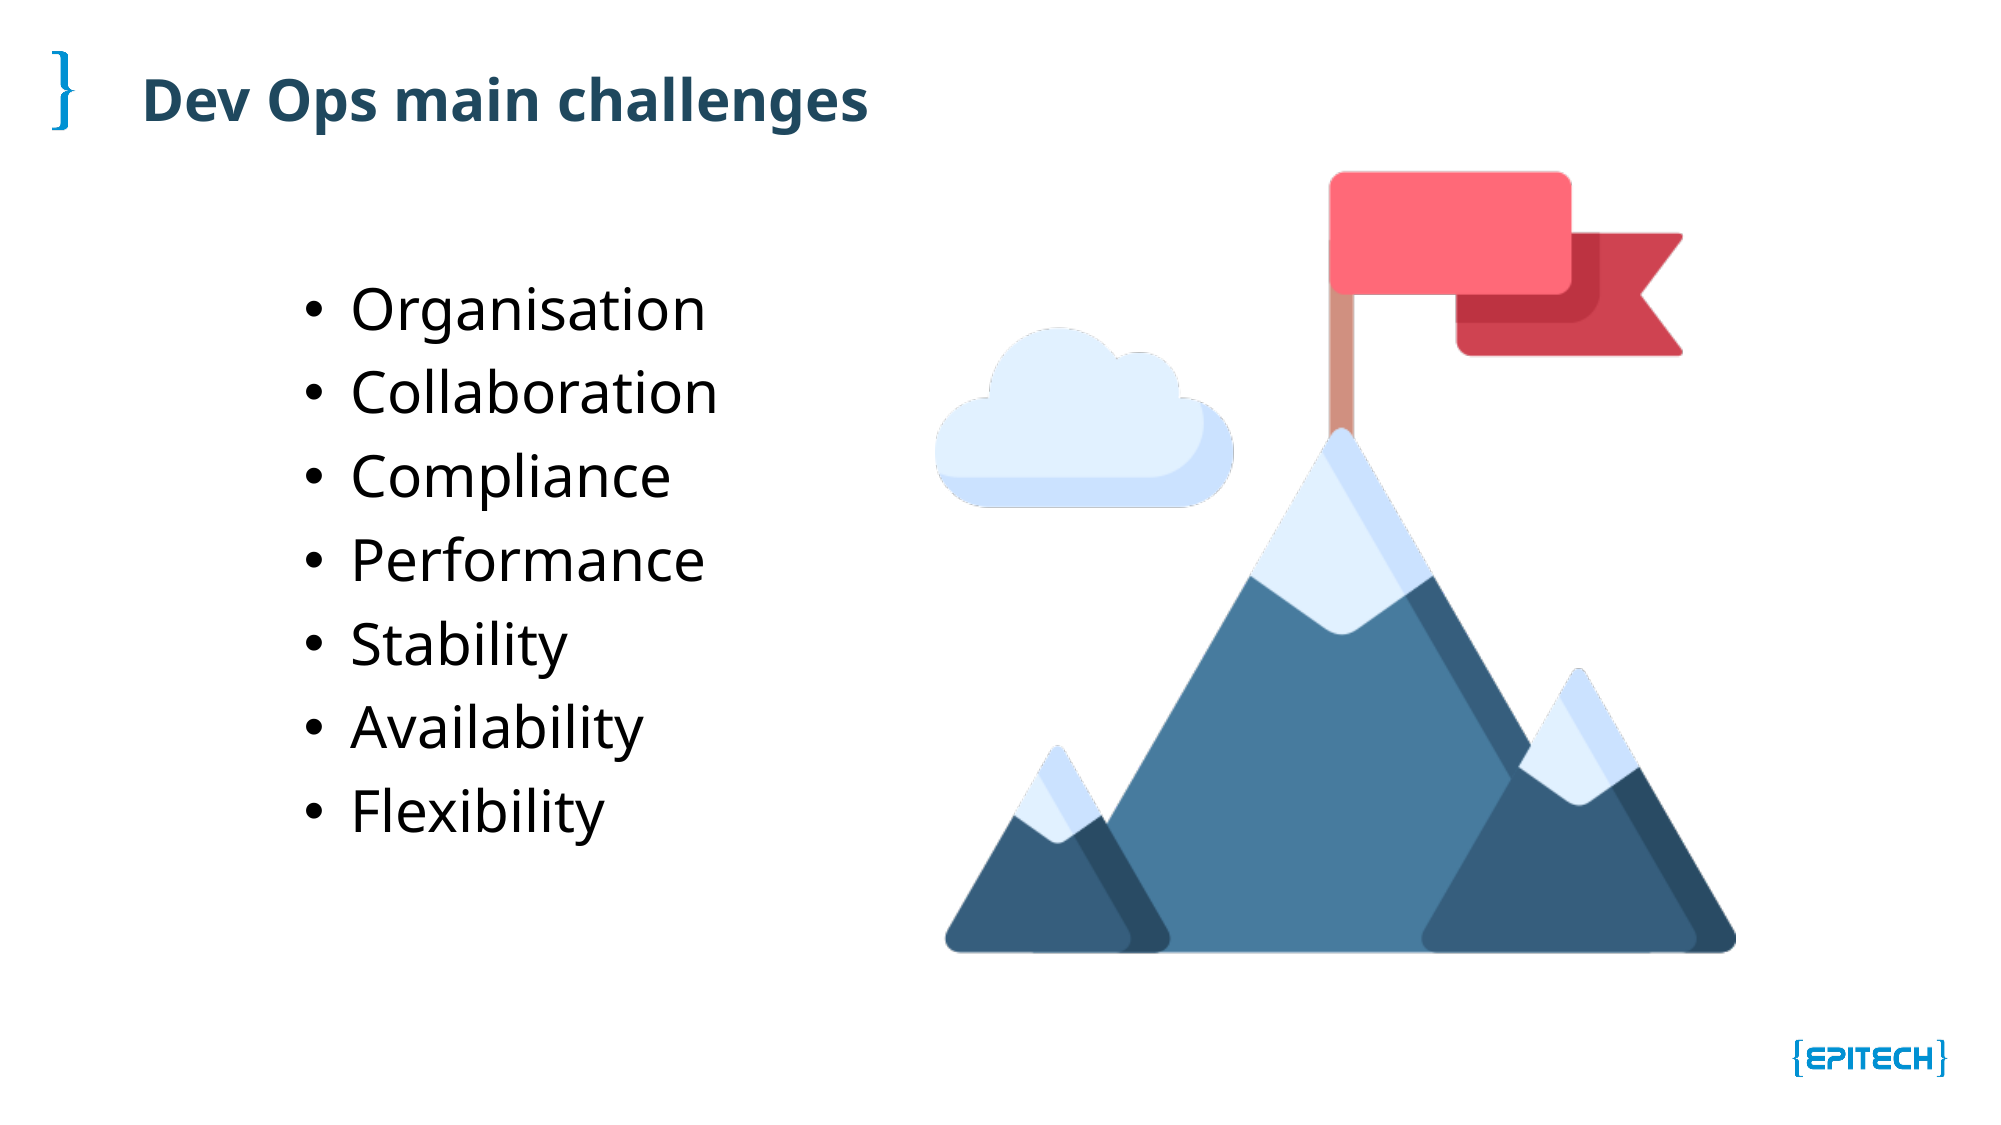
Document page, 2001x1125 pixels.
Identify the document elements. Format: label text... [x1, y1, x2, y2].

list Organisation Collaboration Compliance Performance Stability Availability Flexibility [288, 192, 811, 933]
title Dev Ops main challenges [126, 38, 1489, 142]
picture [0, 0, 2000, 1125]
